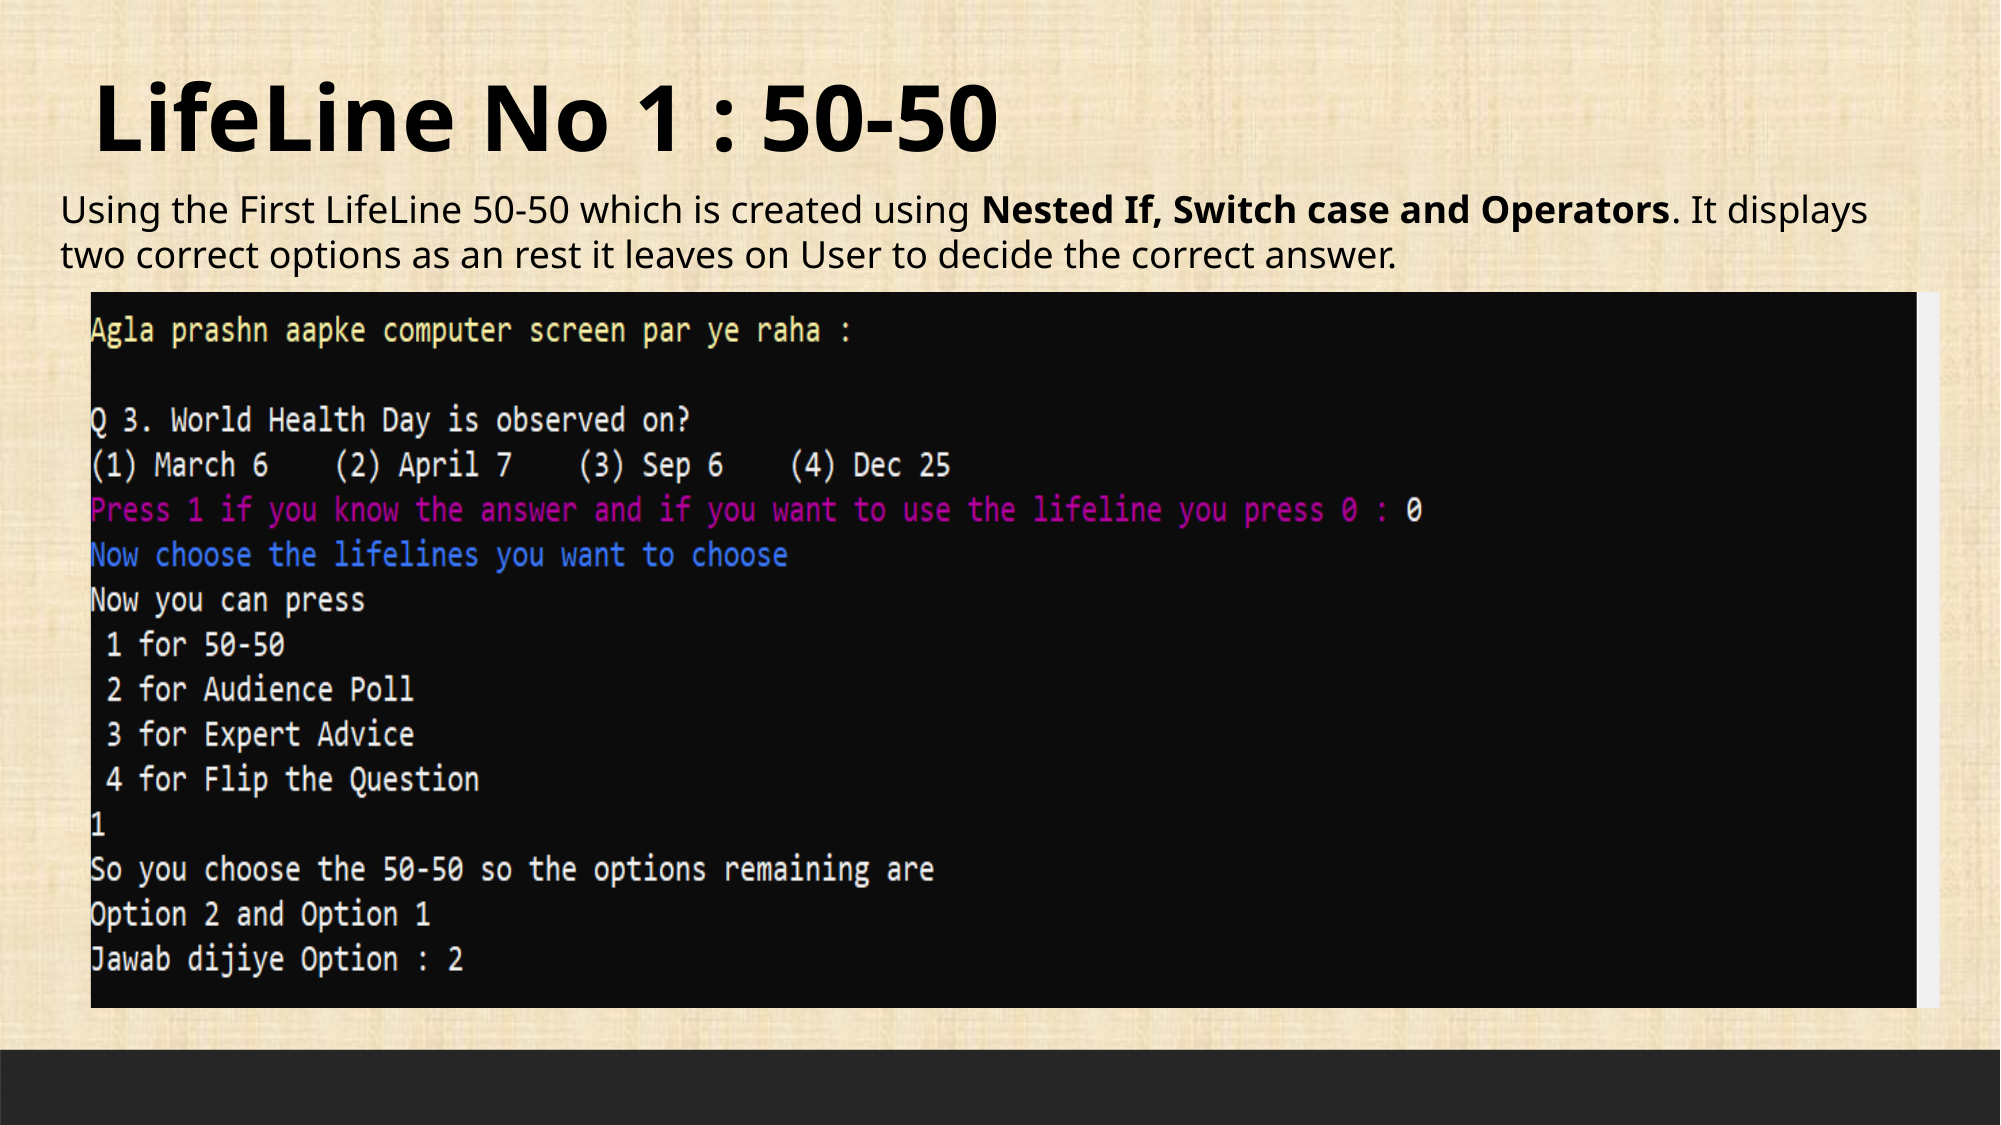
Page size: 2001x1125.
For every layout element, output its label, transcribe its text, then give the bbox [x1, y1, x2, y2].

text_box Using the First LifeLine 50-50 which is created using Nested If, Switch case and Operators. It displays two correct options as an rest it leaves on User to decide the correct answer. [45, 178, 1955, 284]
picture [90, 291, 1941, 1009]
text_box LifeLine No 1 : 50-50 [77, 52, 1108, 177]
